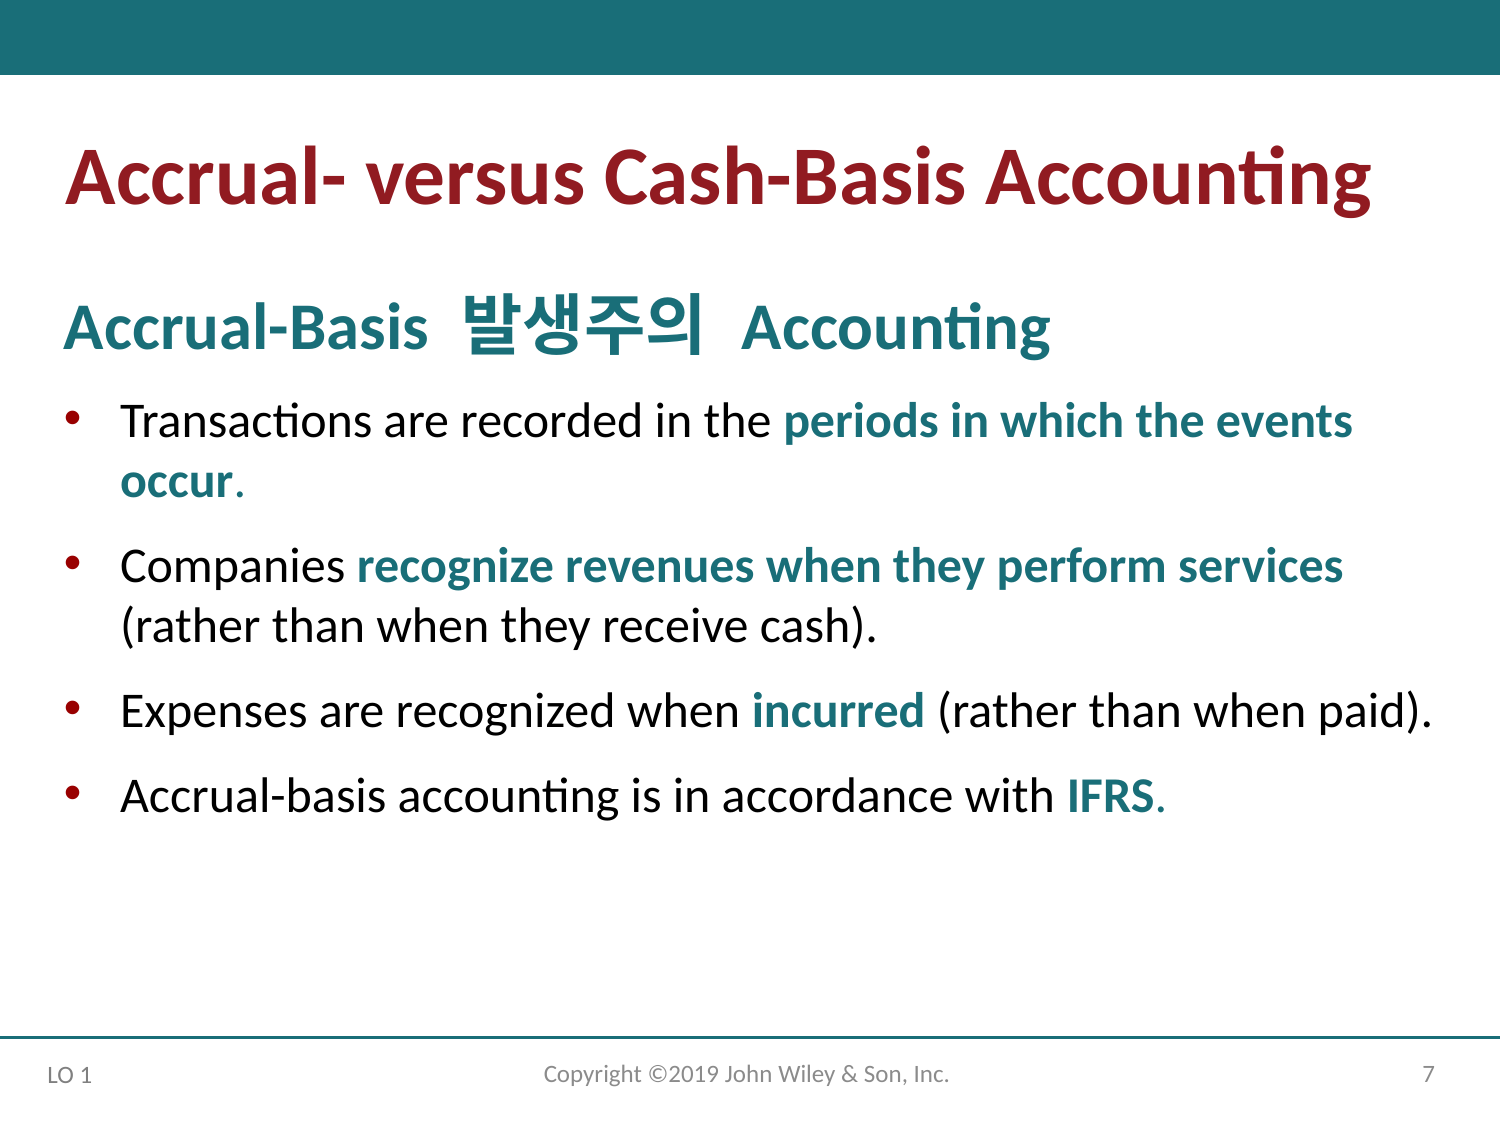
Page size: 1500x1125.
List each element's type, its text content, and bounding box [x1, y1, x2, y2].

list Accrual-Basis 발생주의 Accounting Transactions are recorded in the periods in which the events occur. Companies recognize revenues when they perform services (rather than when they receive cash). Expenses are recognized when incurred (rather than when paid). Accrual-basis accounting is in accordance with IFRS. [11, 275, 1450, 813]
footer Copyright ©2019 John Wiley & Son, Inc. [496, 1042, 1004, 1103]
list LO 1 [37, 1051, 118, 1125]
text_box [170, 317, 201, 378]
title Accrual- versus Cash-Basis Accounting [50, 125, 1475, 328]
slide_number 7 [1059, 1042, 1450, 1103]
